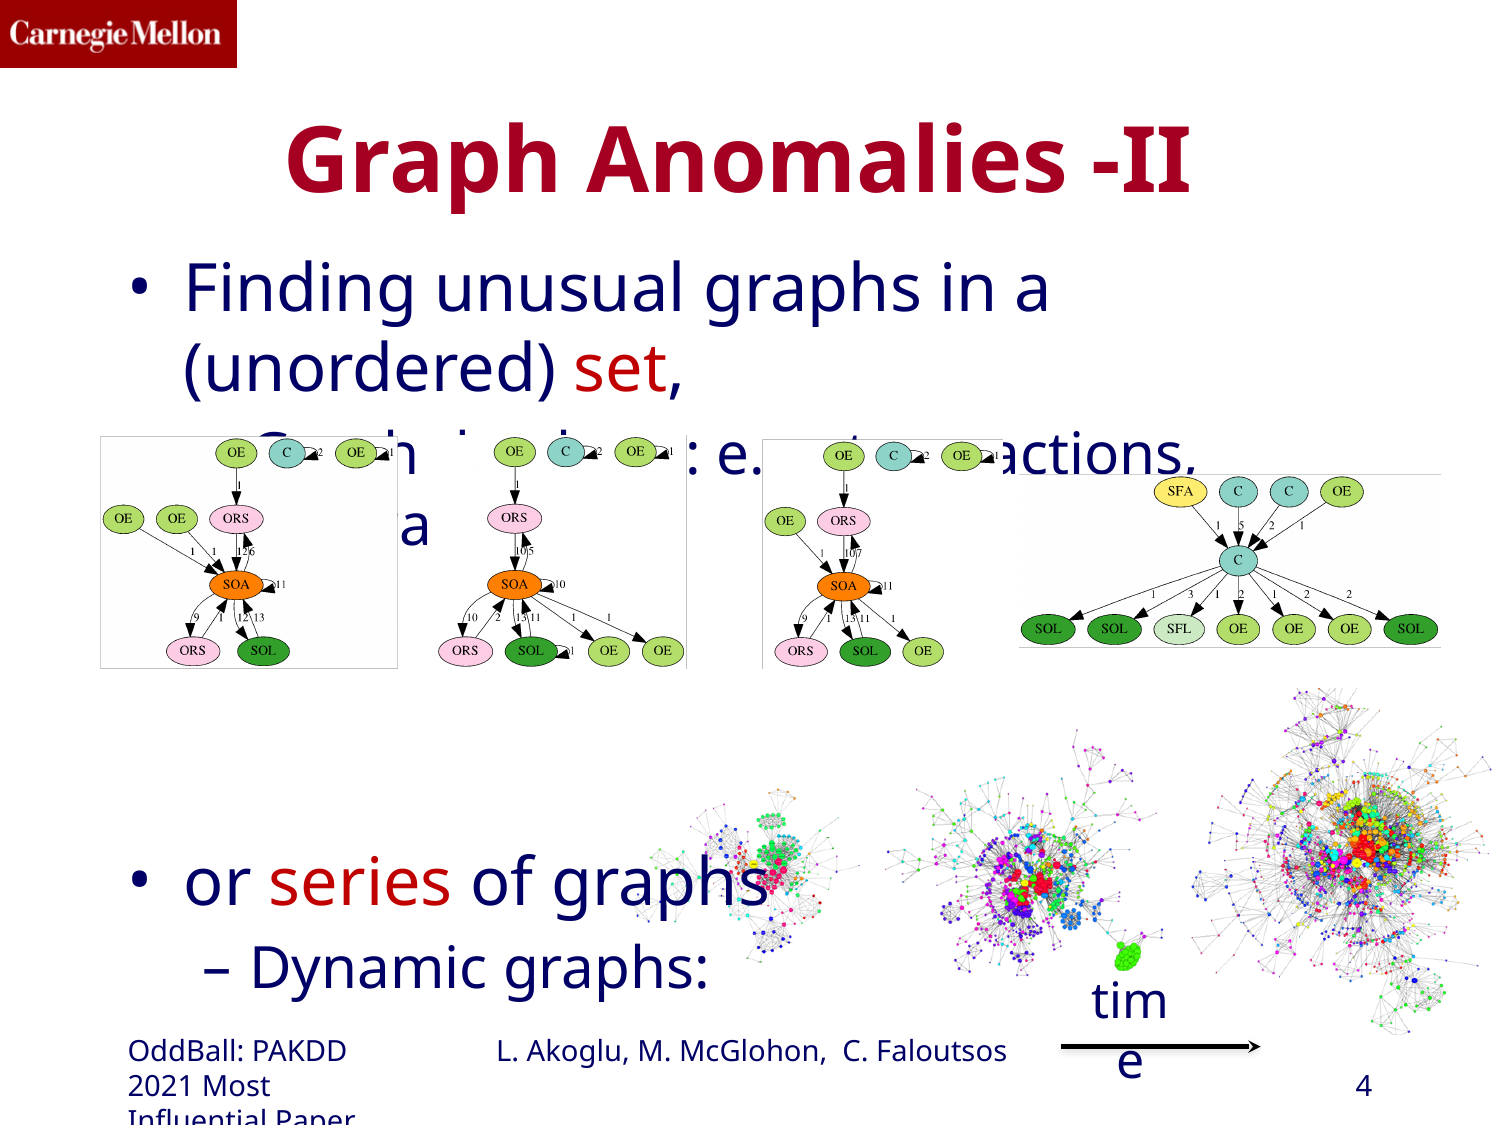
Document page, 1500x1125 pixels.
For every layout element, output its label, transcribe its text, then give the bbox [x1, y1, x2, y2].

picture [431, 431, 688, 672]
picture [625, 688, 1499, 1036]
text_box time [1069, 1055, 1074, 1097]
picture [90, 431, 403, 672]
footer L. Akoglu, M. McGlohon, C. Faloutsos [453, 1025, 1050, 1100]
title Graph Anomalies -II [112, 99, 1388, 213]
list Finding unusual graphs in a (unordered) set, Graph database: e.g., transactions, software or series of graphs Dynamic graphs: [112, 237, 1388, 1000]
picture [1012, 472, 1450, 652]
picture [748, 437, 1007, 672]
picture [0, 0, 237, 68]
slide_number OddBall: PAKDD 2021 Most Influential Paper [112, 1025, 425, 1100]
slide_number ‹#› [1074, 1044, 1388, 1100]
